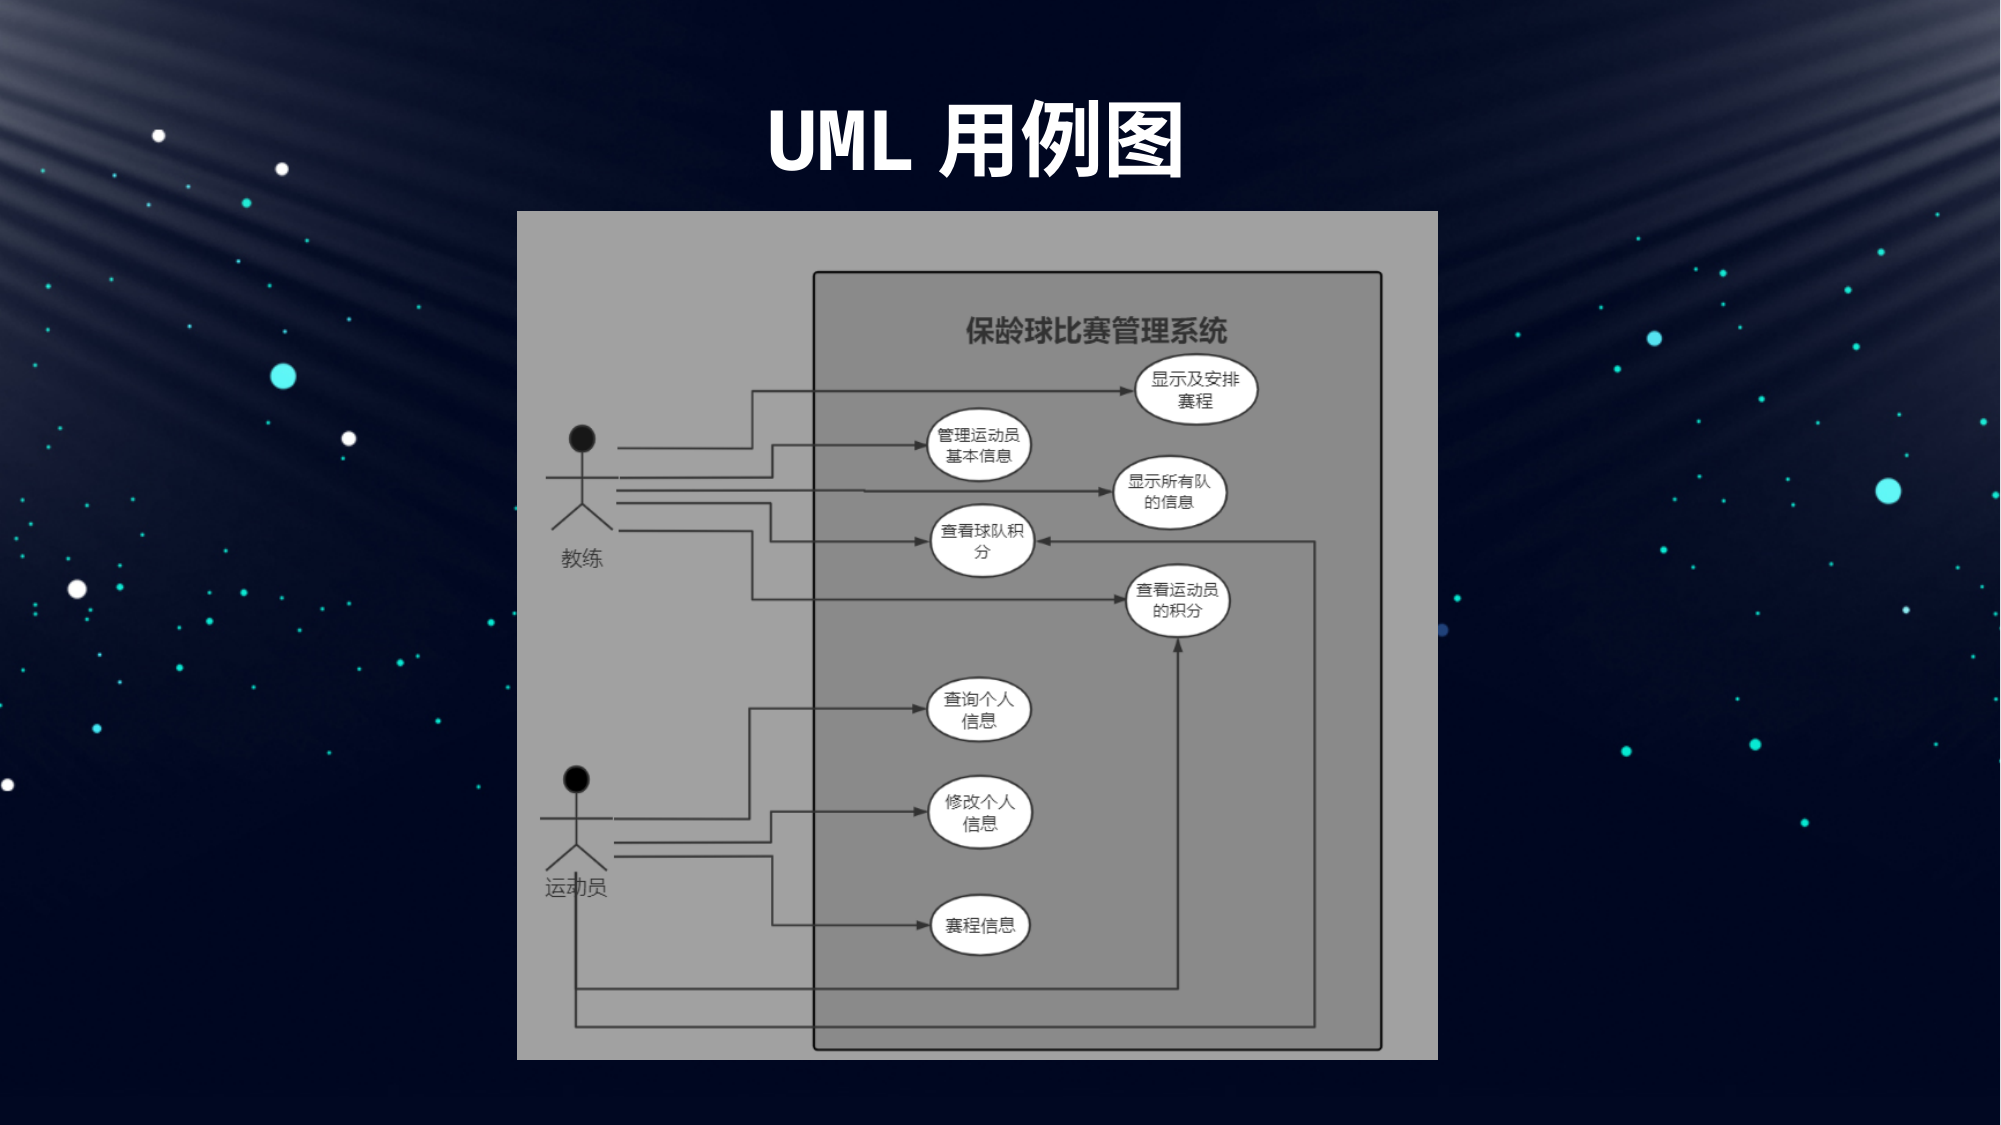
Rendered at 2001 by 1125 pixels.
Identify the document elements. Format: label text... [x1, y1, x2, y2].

picture [0, 0, 2001, 1125]
text_box UML用例图 [752, 79, 1202, 194]
